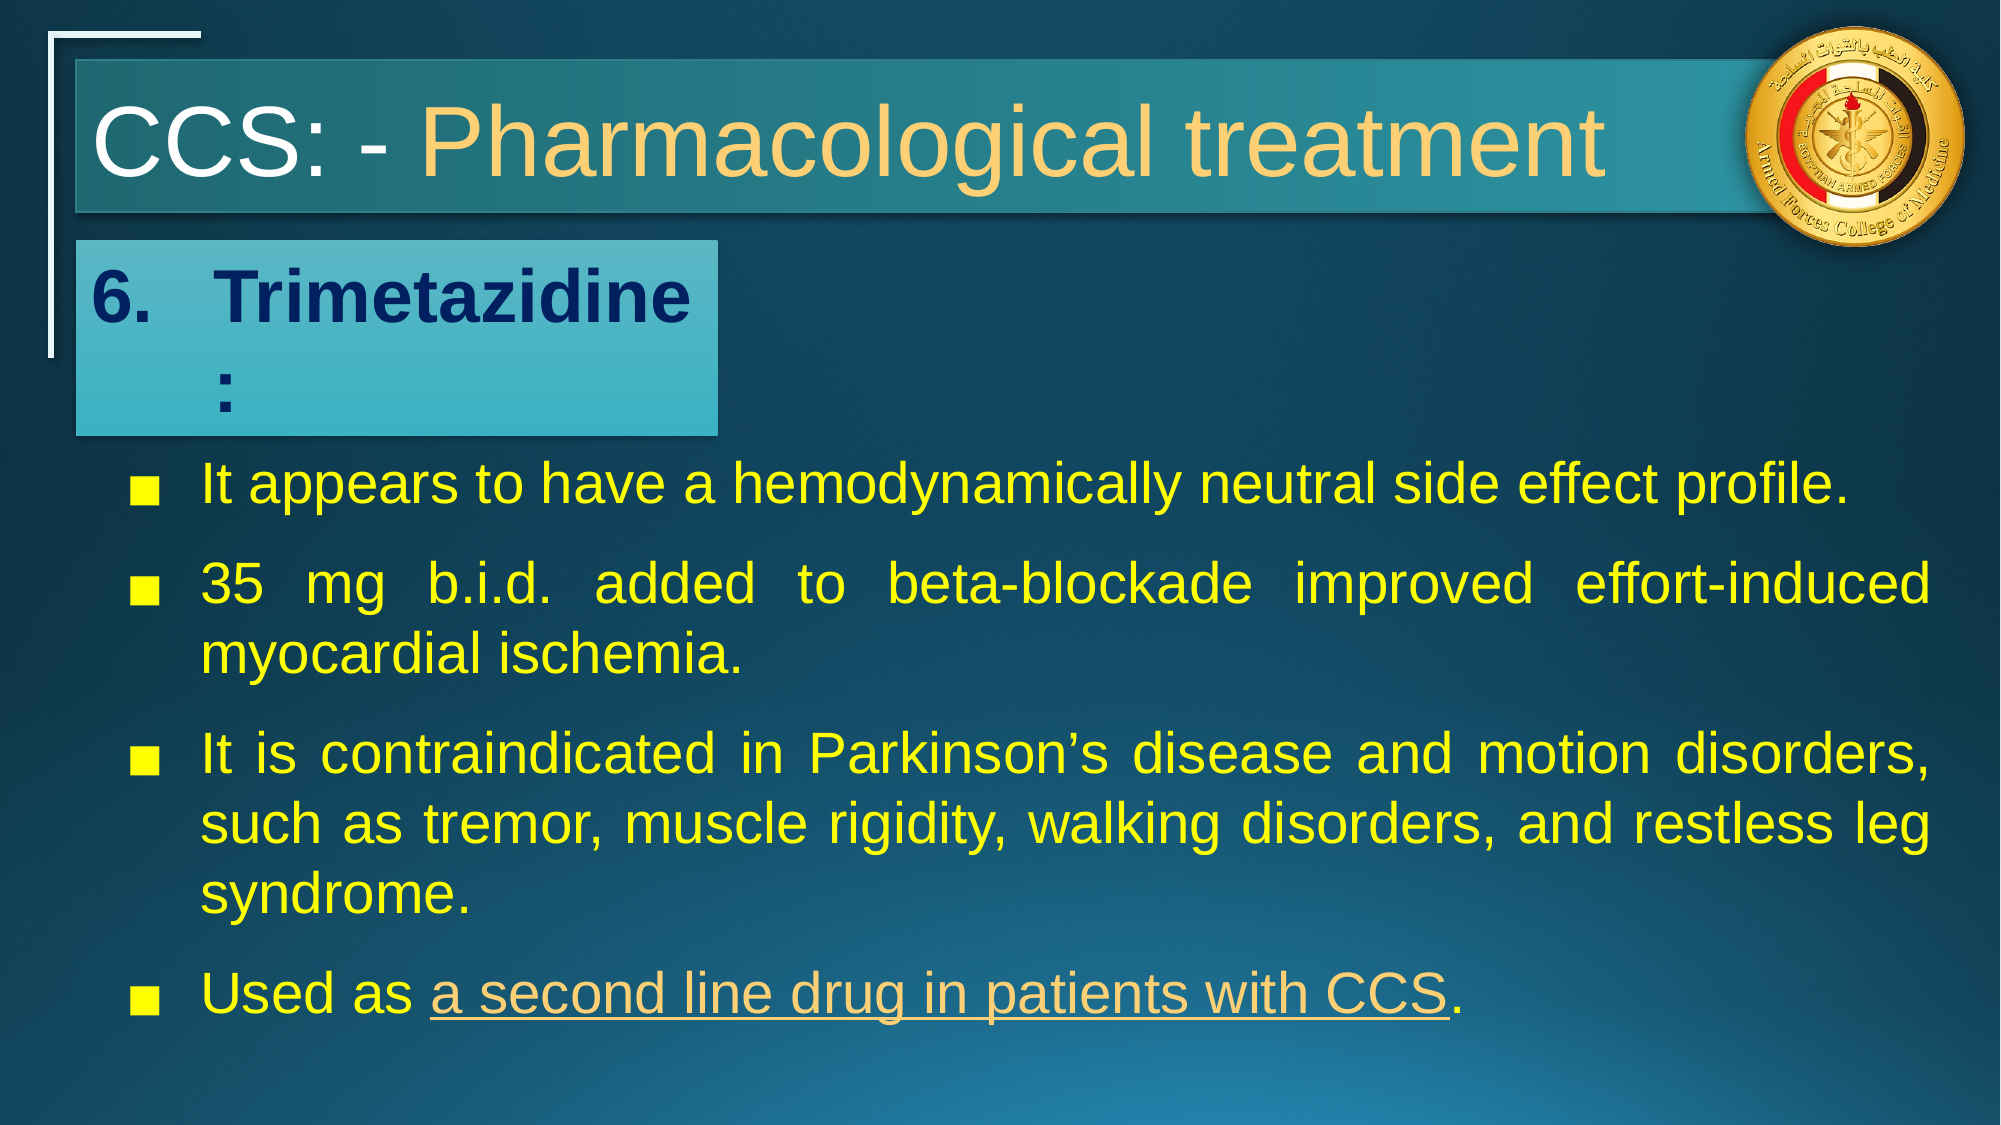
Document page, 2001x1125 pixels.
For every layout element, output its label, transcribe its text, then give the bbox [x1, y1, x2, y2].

text_box CCS: - Pharmacological treatment [76, 60, 1722, 213]
picture [0, 0, 2001, 1125]
text_box Trimetazidine: [76, 240, 718, 436]
text_box It appears to have a hemodynamically neutral side effect profile. 35 mg b.i.d. added to beta-blockade improved effort-induced myocardial ischemia. It is contraindicated in Parkinson’s disease and motion disorders, such as tremor, muscle rigidity, walking disorders, and restless leg syndrome. Used as a second line drug in patients with CCS. [109, 437, 1950, 1033]
